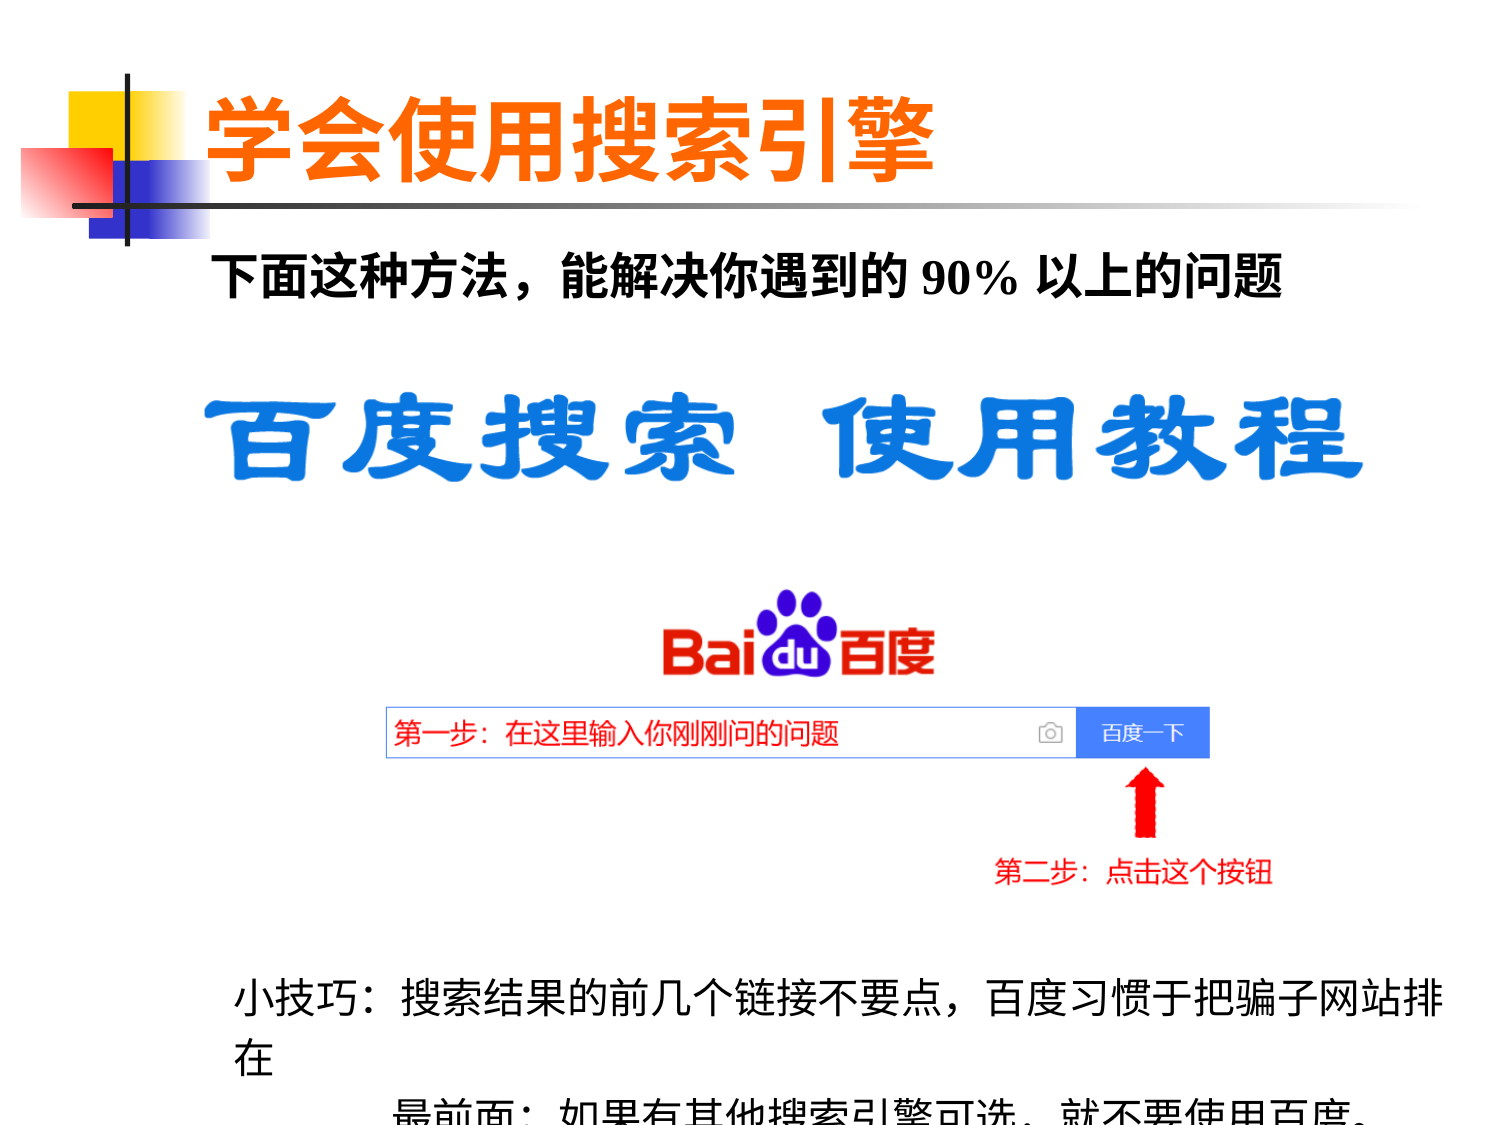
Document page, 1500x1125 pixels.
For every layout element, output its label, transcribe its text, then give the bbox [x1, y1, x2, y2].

title 学会使用搜索引擎 [188, 12, 1468, 200]
text_box 下面这种方法，能解决你遇到的90%以上的问题 [194, 224, 1500, 312]
picture [182, 330, 1388, 940]
text_box 小技巧：搜索结果的前几个链接不要点，百度习惯于把骗子网站排在 最前面；如果有其他搜索引擎可选，就不要使用百度。 [218, 954, 1500, 1125]
